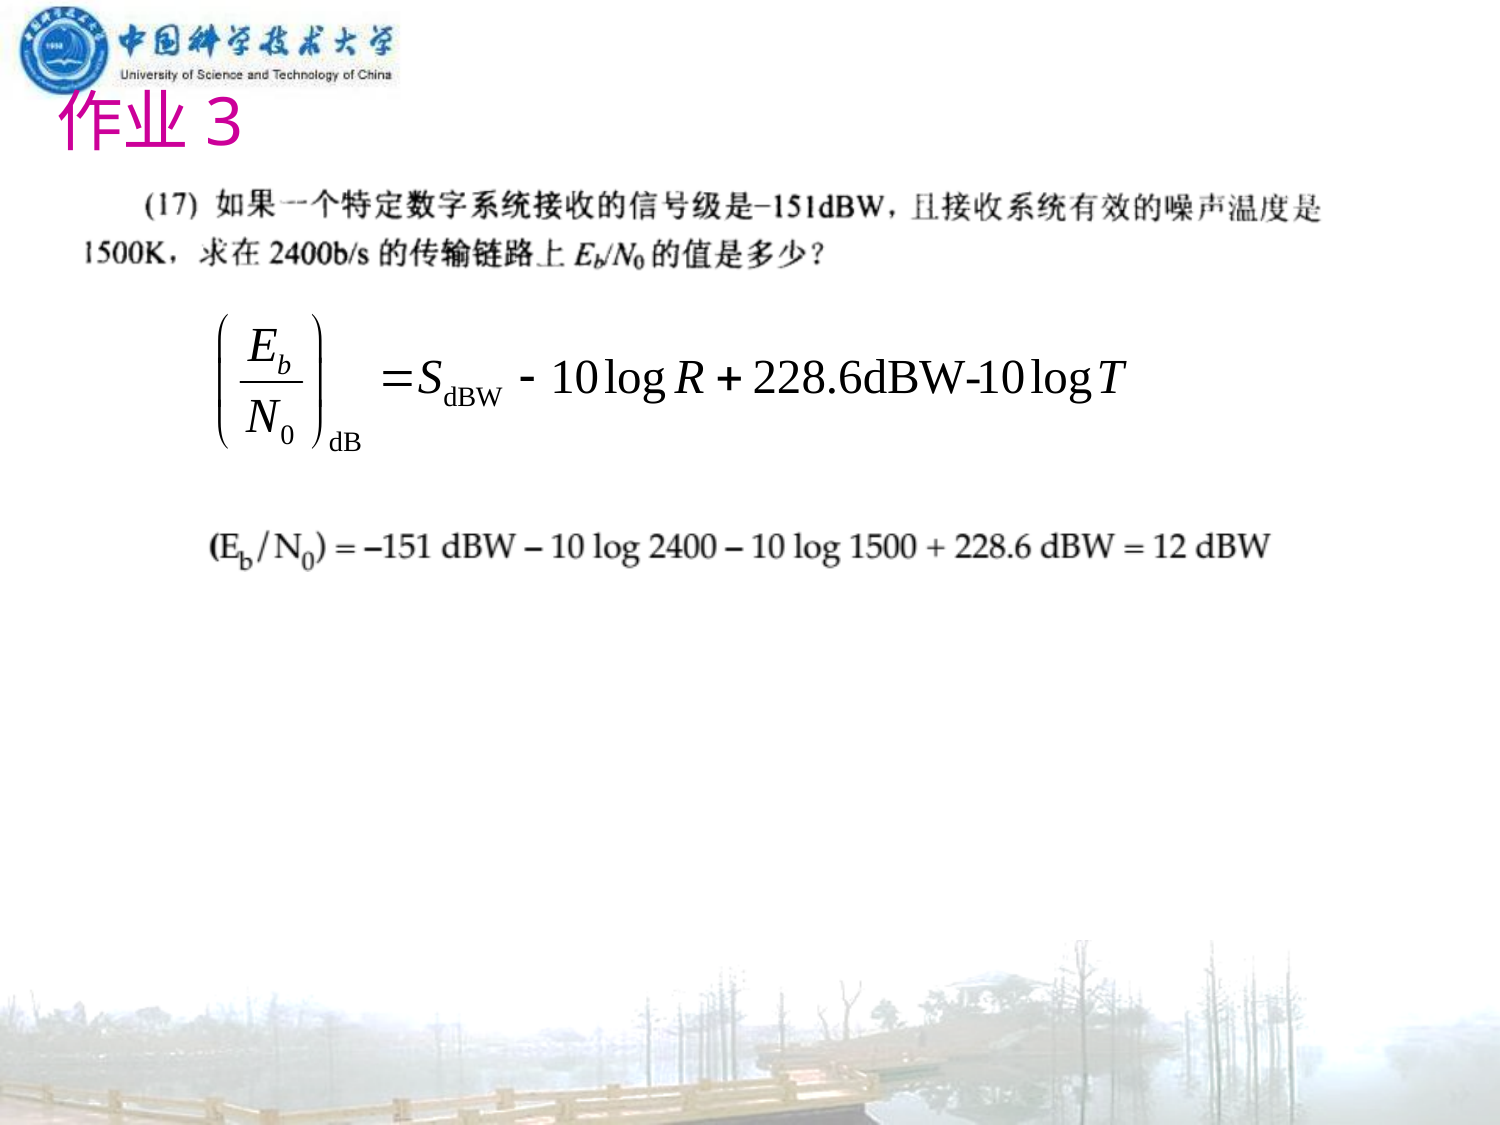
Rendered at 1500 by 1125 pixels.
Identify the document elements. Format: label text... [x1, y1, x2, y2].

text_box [206, 300, 1141, 464]
table_cell C1 [0, 940, 1500, 1125]
picture [0, 0, 422, 103]
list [82, 175, 1336, 278]
picture [206, 514, 1293, 572]
slide_number [1154, 1023, 1468, 1100]
title 作业3 [40, 34, 1468, 167]
